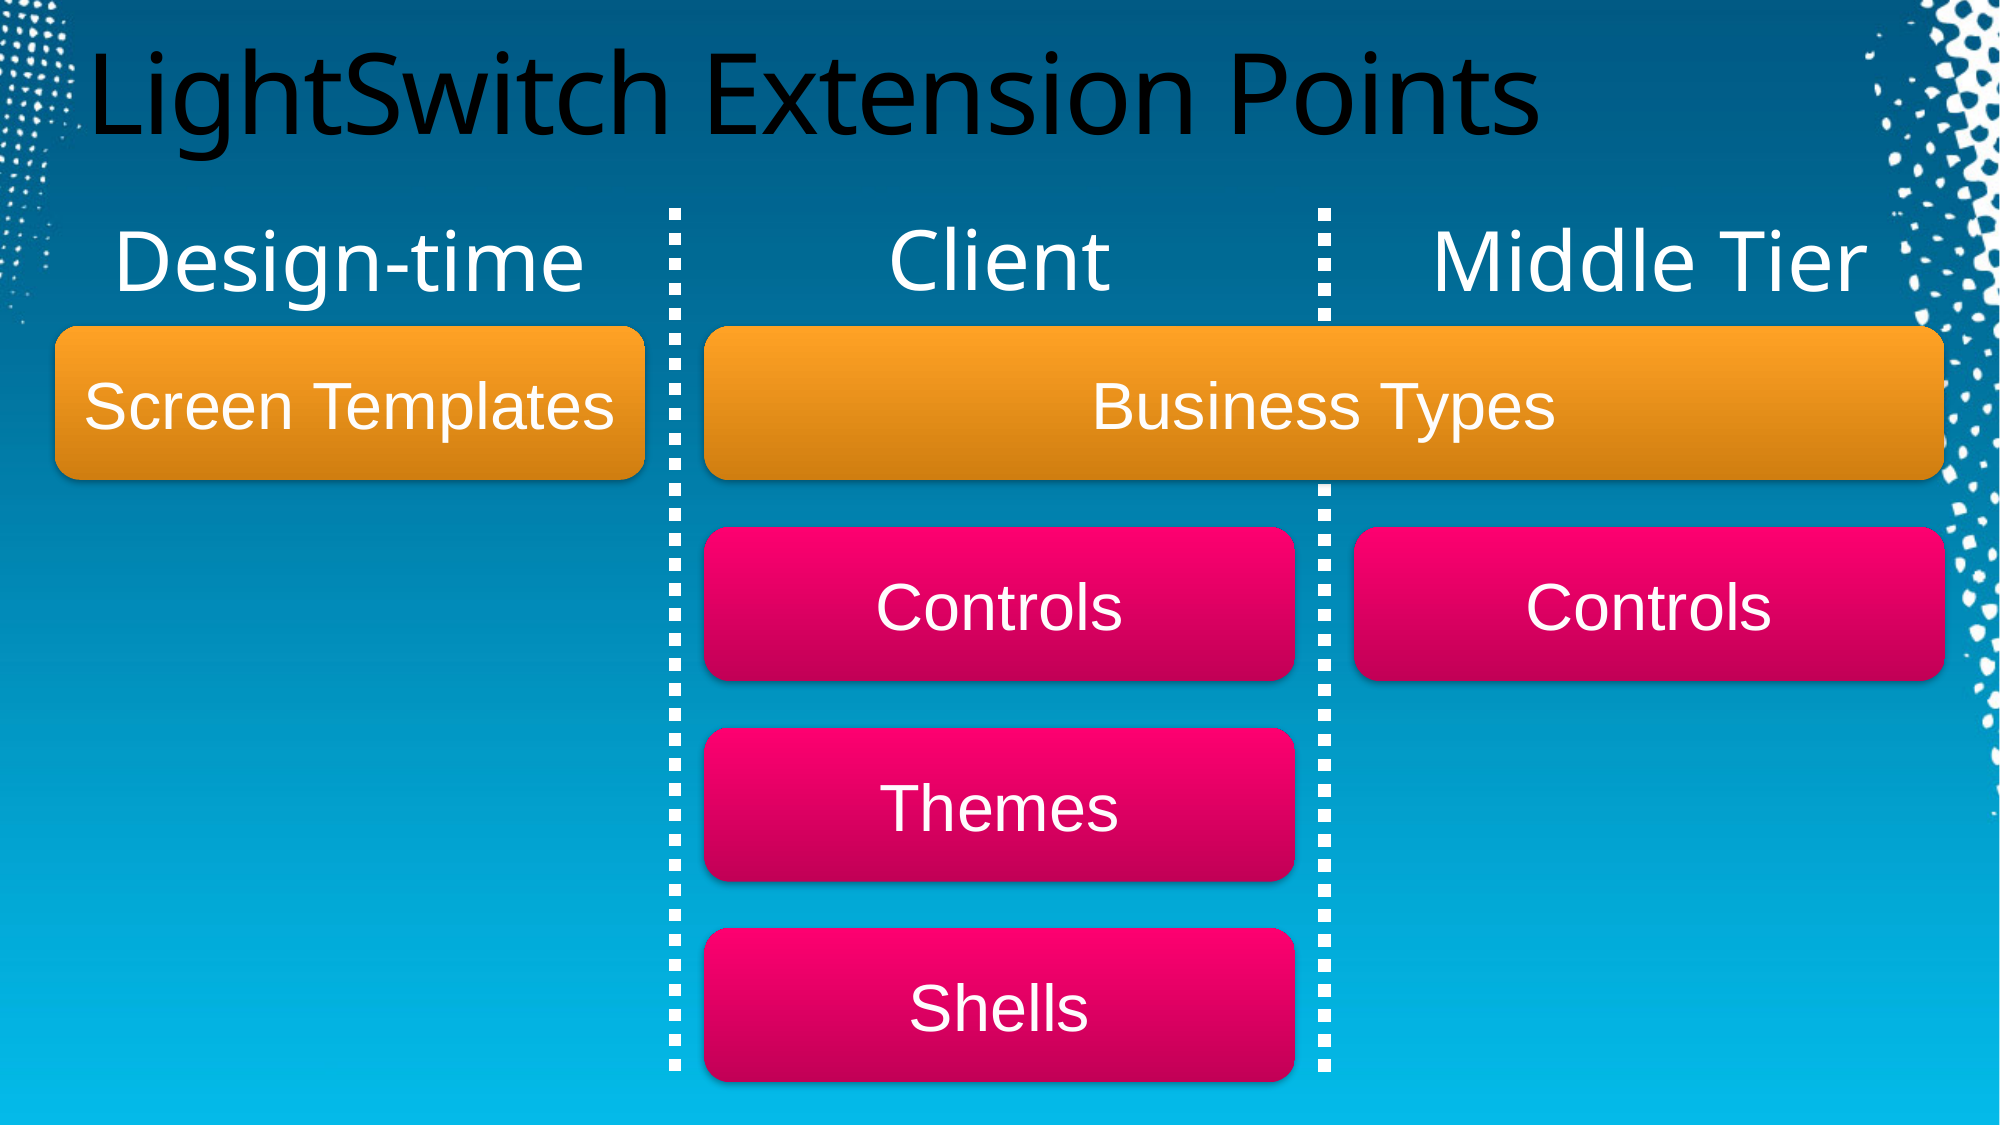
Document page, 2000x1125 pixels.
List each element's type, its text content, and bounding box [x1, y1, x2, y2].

picture [1983, 404, 1992, 414]
picture [28, 42, 36, 53]
picture [1953, 301, 1962, 312]
picture [1941, 324, 1952, 332]
picture [1995, 582, 2000, 595]
picture [1980, 460, 1987, 469]
picture [34, 101, 43, 111]
picture [30, 14, 40, 23]
picture [33, 88, 42, 97]
picture [16, 22, 23, 34]
picture [1950, 359, 1960, 366]
picture [58, 32, 66, 41]
picture [0, 40, 9, 45]
picture [54, 76, 60, 83]
picture [38, 74, 47, 80]
picture [10, 69, 17, 78]
picture [1935, 177, 1945, 189]
picture [1982, 714, 1993, 729]
picture [1993, 321, 2000, 339]
picture [1974, 683, 1985, 694]
picture [1914, 164, 1923, 177]
picture [26, 57, 34, 68]
picture [0, 155, 5, 163]
picture [1898, 188, 1912, 198]
picture [1921, 0, 1934, 8]
picture [1984, 349, 1992, 357]
picture [1929, 27, 1945, 45]
picture [33, 0, 42, 10]
picture [24, 72, 32, 79]
picture [1968, 481, 1978, 492]
picture [1969, 625, 1985, 642]
picture [1972, 312, 1985, 322]
text_box Middle Tier [1354, 208, 1945, 327]
title LightSwitch Extension Points [85, 37, 1914, 161]
picture [6, 97, 12, 105]
picture [41, 59, 48, 67]
picture [56, 47, 64, 55]
picture [1960, 392, 1970, 403]
picture [17, 129, 23, 136]
picture [3, 10, 11, 18]
picture [43, 42, 49, 53]
picture [1994, 382, 2000, 391]
picture [1963, 535, 1977, 550]
picture [1979, 657, 1995, 676]
picture [55, 62, 62, 69]
picture [1990, 492, 2000, 505]
picture [1963, 589, 1976, 607]
picture [1955, 246, 1965, 256]
picture [1955, 557, 1965, 573]
text_box Controls [1354, 527, 1945, 682]
picture [1992, 438, 2000, 448]
picture [1946, 525, 1956, 533]
picture [1973, 368, 1982, 380]
picture [18, 13, 26, 19]
picture [1988, 691, 2000, 709]
picture [1945, 213, 1955, 220]
picture [1988, 547, 2000, 561]
picture [13, 41, 25, 49]
text_box Controls [704, 527, 1296, 682]
picture [18, 0, 29, 6]
picture [1925, 87, 1941, 99]
picture [29, 27, 38, 38]
picture [1952, 502, 1967, 516]
text_box Shells [704, 928, 1296, 1083]
picture [47, 0, 57, 10]
text_box Design-time [54, 208, 646, 327]
picture [1963, 335, 1972, 344]
picture [1942, 465, 1958, 483]
text_box Business Types [1329, 326, 1945, 481]
picture [1981, 604, 2000, 620]
picture [33, 116, 40, 124]
text_box Business Types [704, 326, 1320, 481]
picture [45, 16, 55, 24]
text_box Themes [704, 727, 1296, 882]
picture [1948, 413, 1958, 424]
picture [1915, 109, 1924, 119]
picture [11, 55, 21, 64]
text_box Client [704, 207, 1295, 326]
picture [1963, 278, 1976, 291]
picture [1970, 426, 1980, 436]
picture [1958, 445, 1968, 460]
text_box Screen Templates [54, 325, 646, 480]
picture [1957, 187, 1971, 200]
picture [1889, 161, 1899, 166]
picture [9, 84, 15, 91]
picture [1978, 517, 1987, 527]
picture [1972, 570, 1986, 583]
picture [1946, 155, 1961, 167]
picture [42, 31, 53, 39]
picture [0, 24, 9, 33]
picture [1945, 269, 1953, 276]
picture [16, 143, 21, 151]
picture [1935, 0, 2000, 306]
picture [1991, 637, 2000, 652]
picture [1991, 747, 2000, 765]
picture [1938, 122, 1950, 133]
picture [1925, 141, 1935, 155]
picture [31, 131, 37, 138]
picture [1922, 200, 1934, 207]
